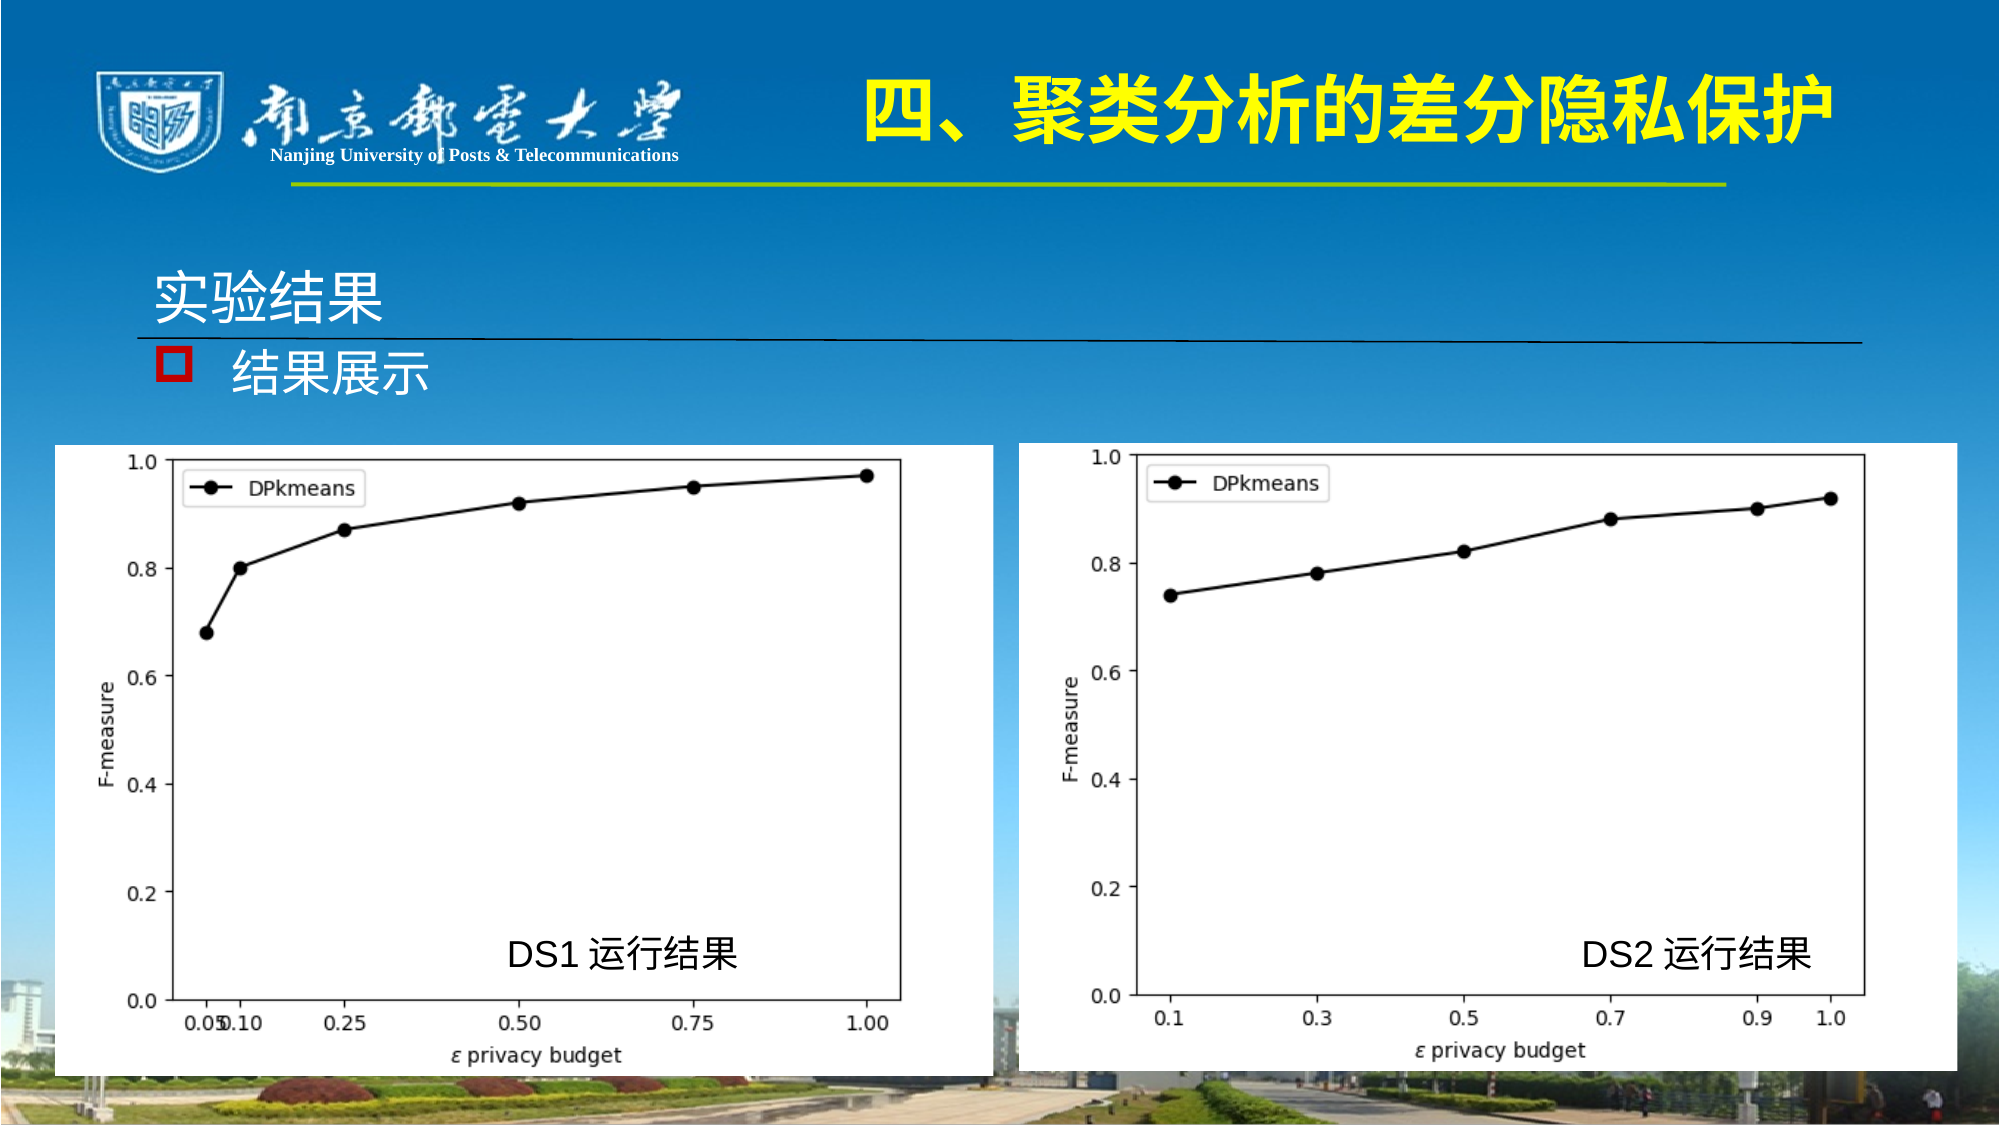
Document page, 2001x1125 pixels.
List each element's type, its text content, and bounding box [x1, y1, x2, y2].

list 实验结果 结果展示 [137, 353, 1863, 988]
text_box 四、聚类分析的差分隐私保护 [846, 54, 1945, 160]
text_box Nanjing University of Posts & Telecommunications [220, 135, 729, 173]
list 实验结果 结果展示 [137, 253, 1863, 337]
picture [0, 0, 2001, 1125]
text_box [137, 337, 1863, 344]
